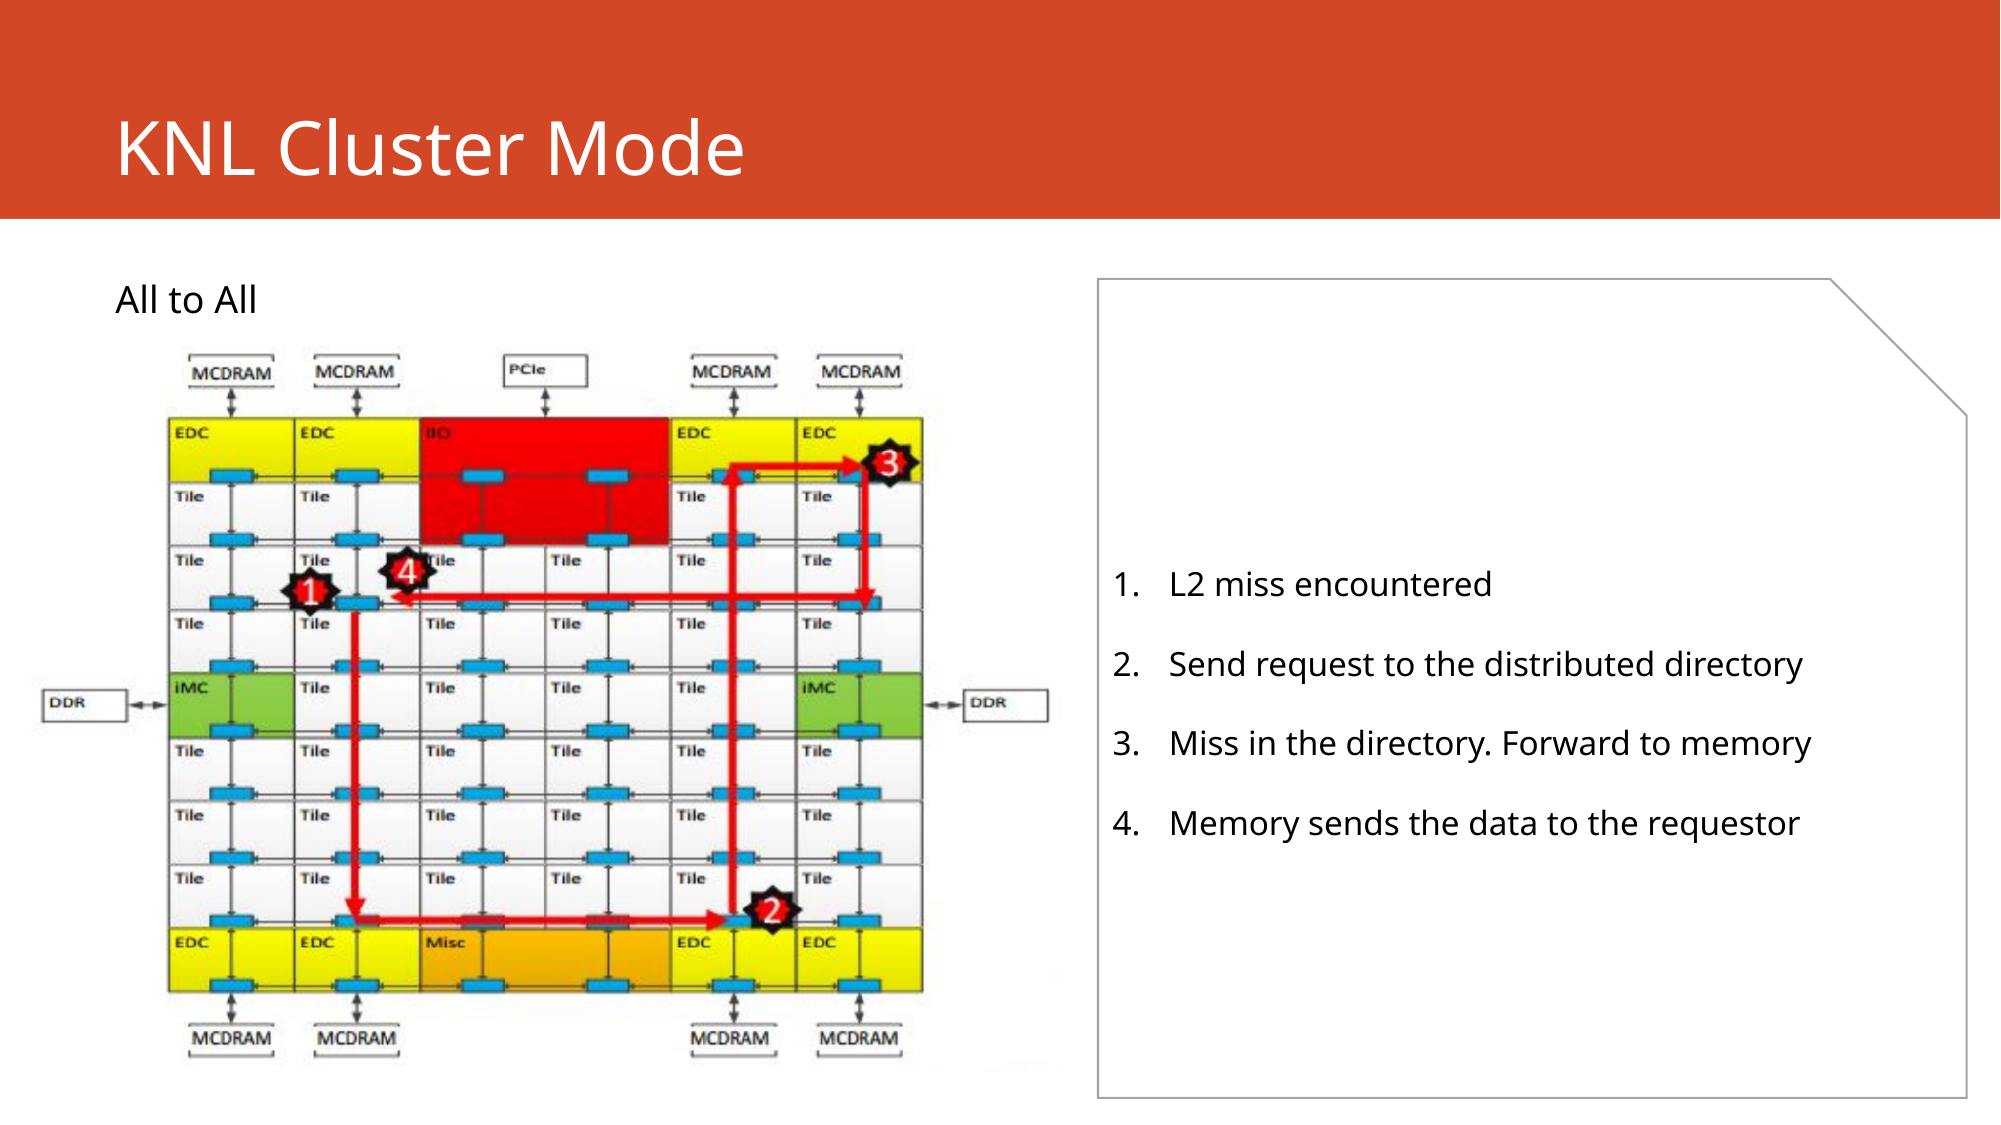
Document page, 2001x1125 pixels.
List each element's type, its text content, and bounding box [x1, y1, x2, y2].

title KNL Cluster Mode [99, 0, 1863, 199]
picture [29, 328, 1061, 1072]
text_box All to All [100, 268, 274, 328]
text_box L2 miss encountered Send request to the distributed directory Miss in the directory. Forward to memory Memory sends the data to the requestor [1096, 277, 1968, 1099]
